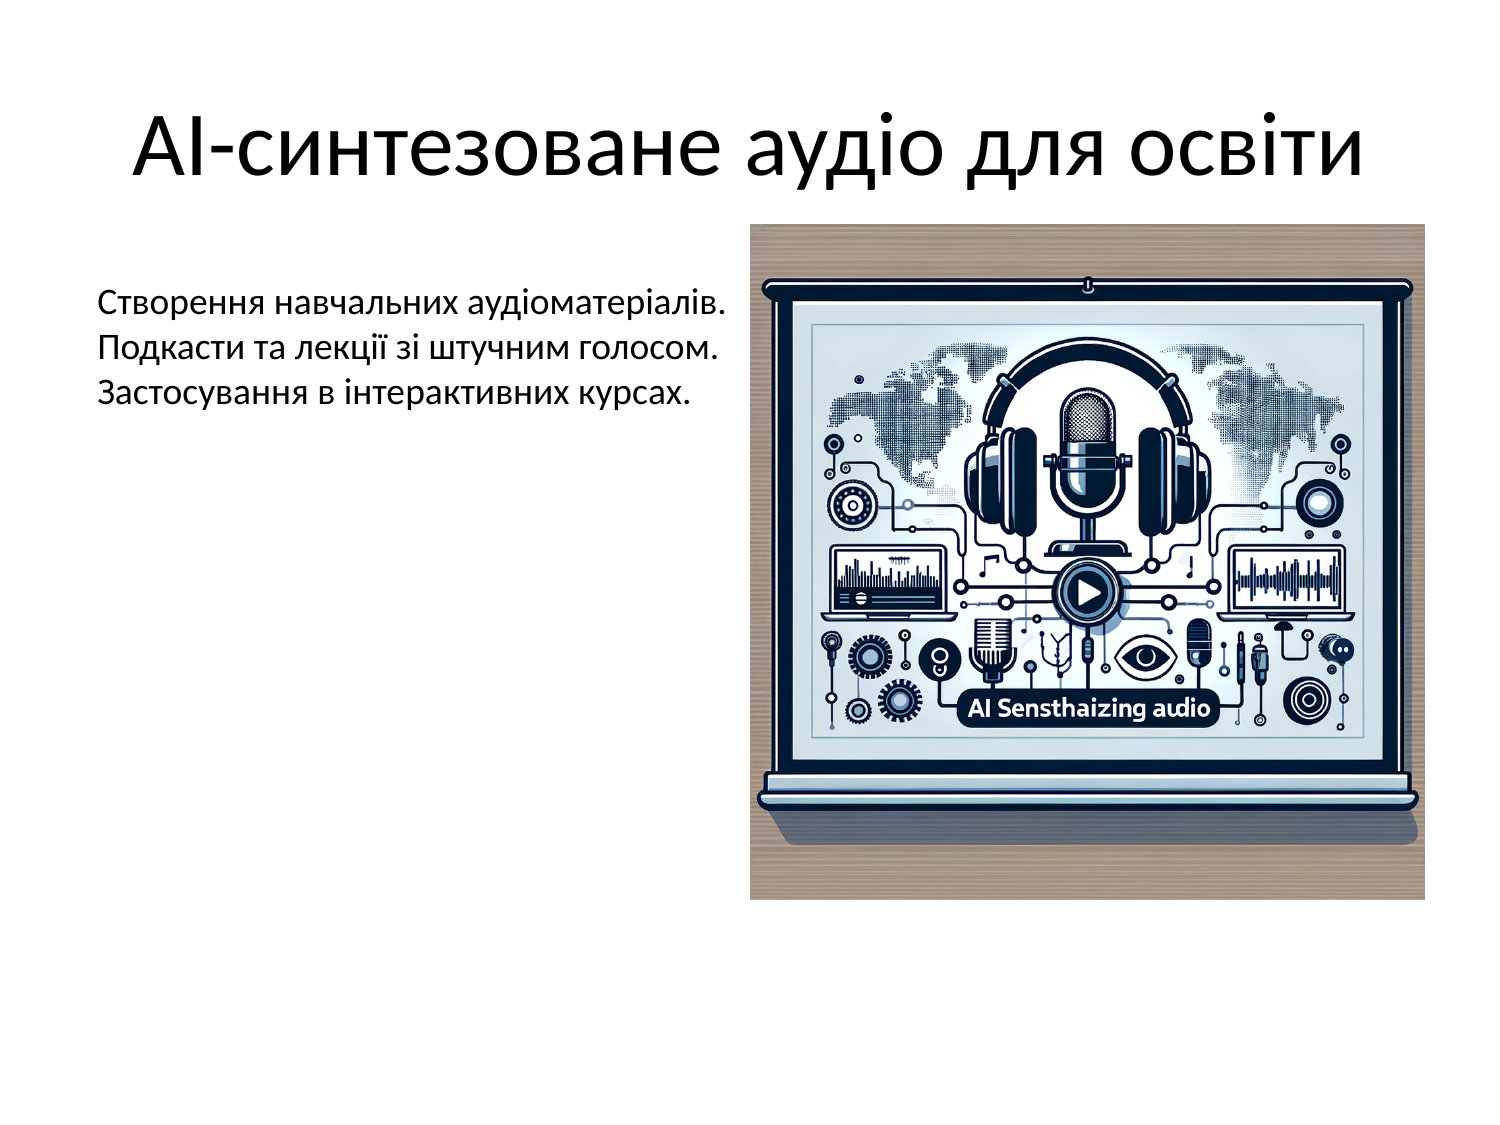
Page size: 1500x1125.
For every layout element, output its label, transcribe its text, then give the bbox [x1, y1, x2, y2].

title AI-синтезоване аудіо для освіти [75, 45, 1425, 233]
picture [749, 224, 1426, 901]
text_box Створення навчальних аудіоматеріалів. Подкасти та лекції зі штучним голосом. Застосування в інтерактивних курсах. [82, 224, 743, 420]
